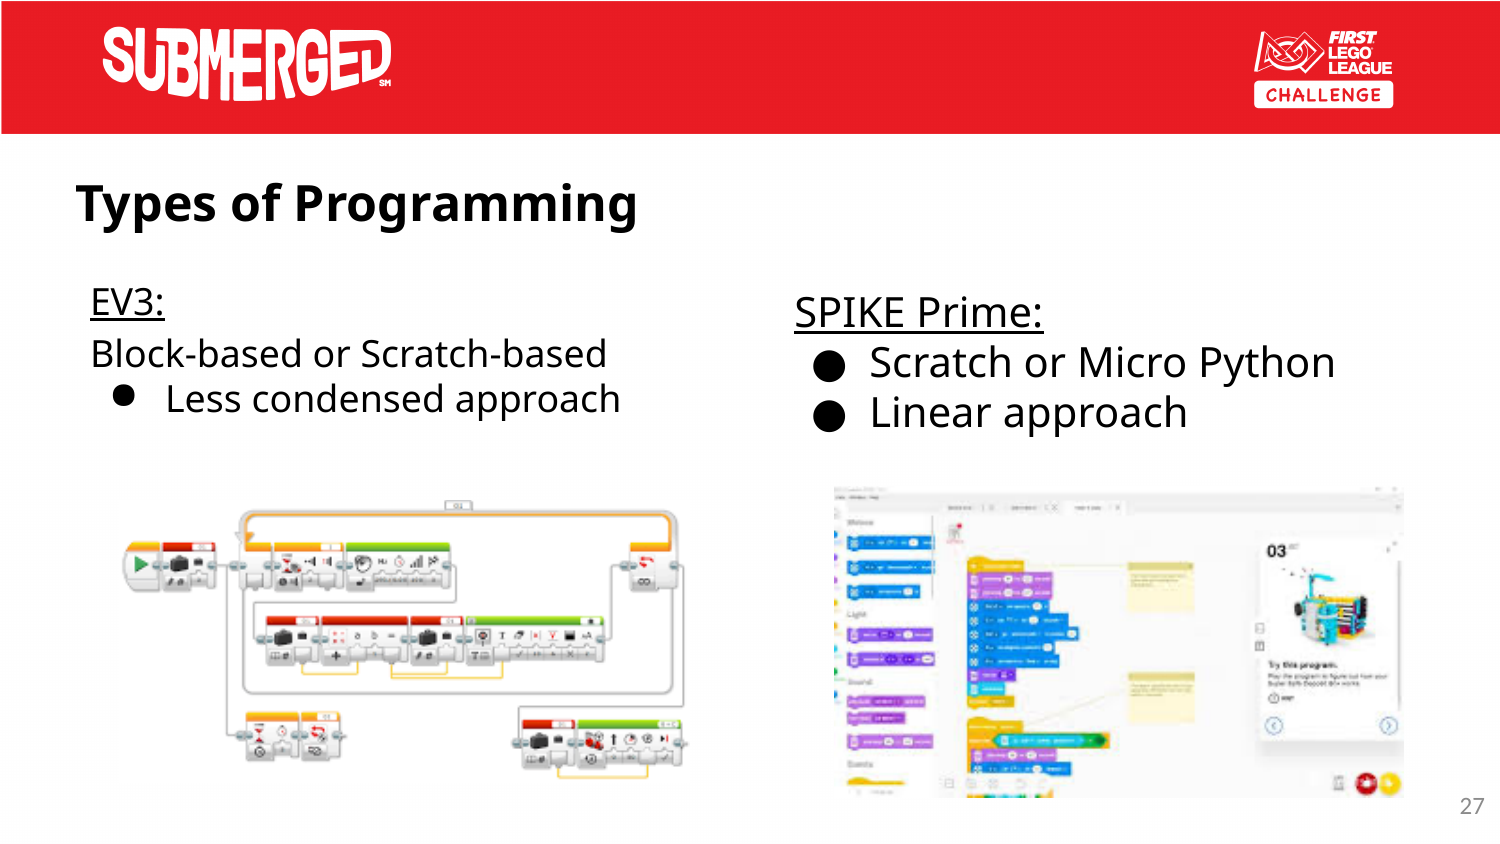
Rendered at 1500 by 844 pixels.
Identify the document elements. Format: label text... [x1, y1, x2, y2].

picture [0, 0, 1500, 844]
text_box SPIKE Prime: Scratch or Micro Python Linear approach [779, 271, 1433, 759]
title Types of Programming [74, 155, 1436, 248]
list EV3: Block-based or Scratch-based Less condensed approach [74, 269, 1436, 759]
slide_number 27 [1161, 781, 1500, 828]
